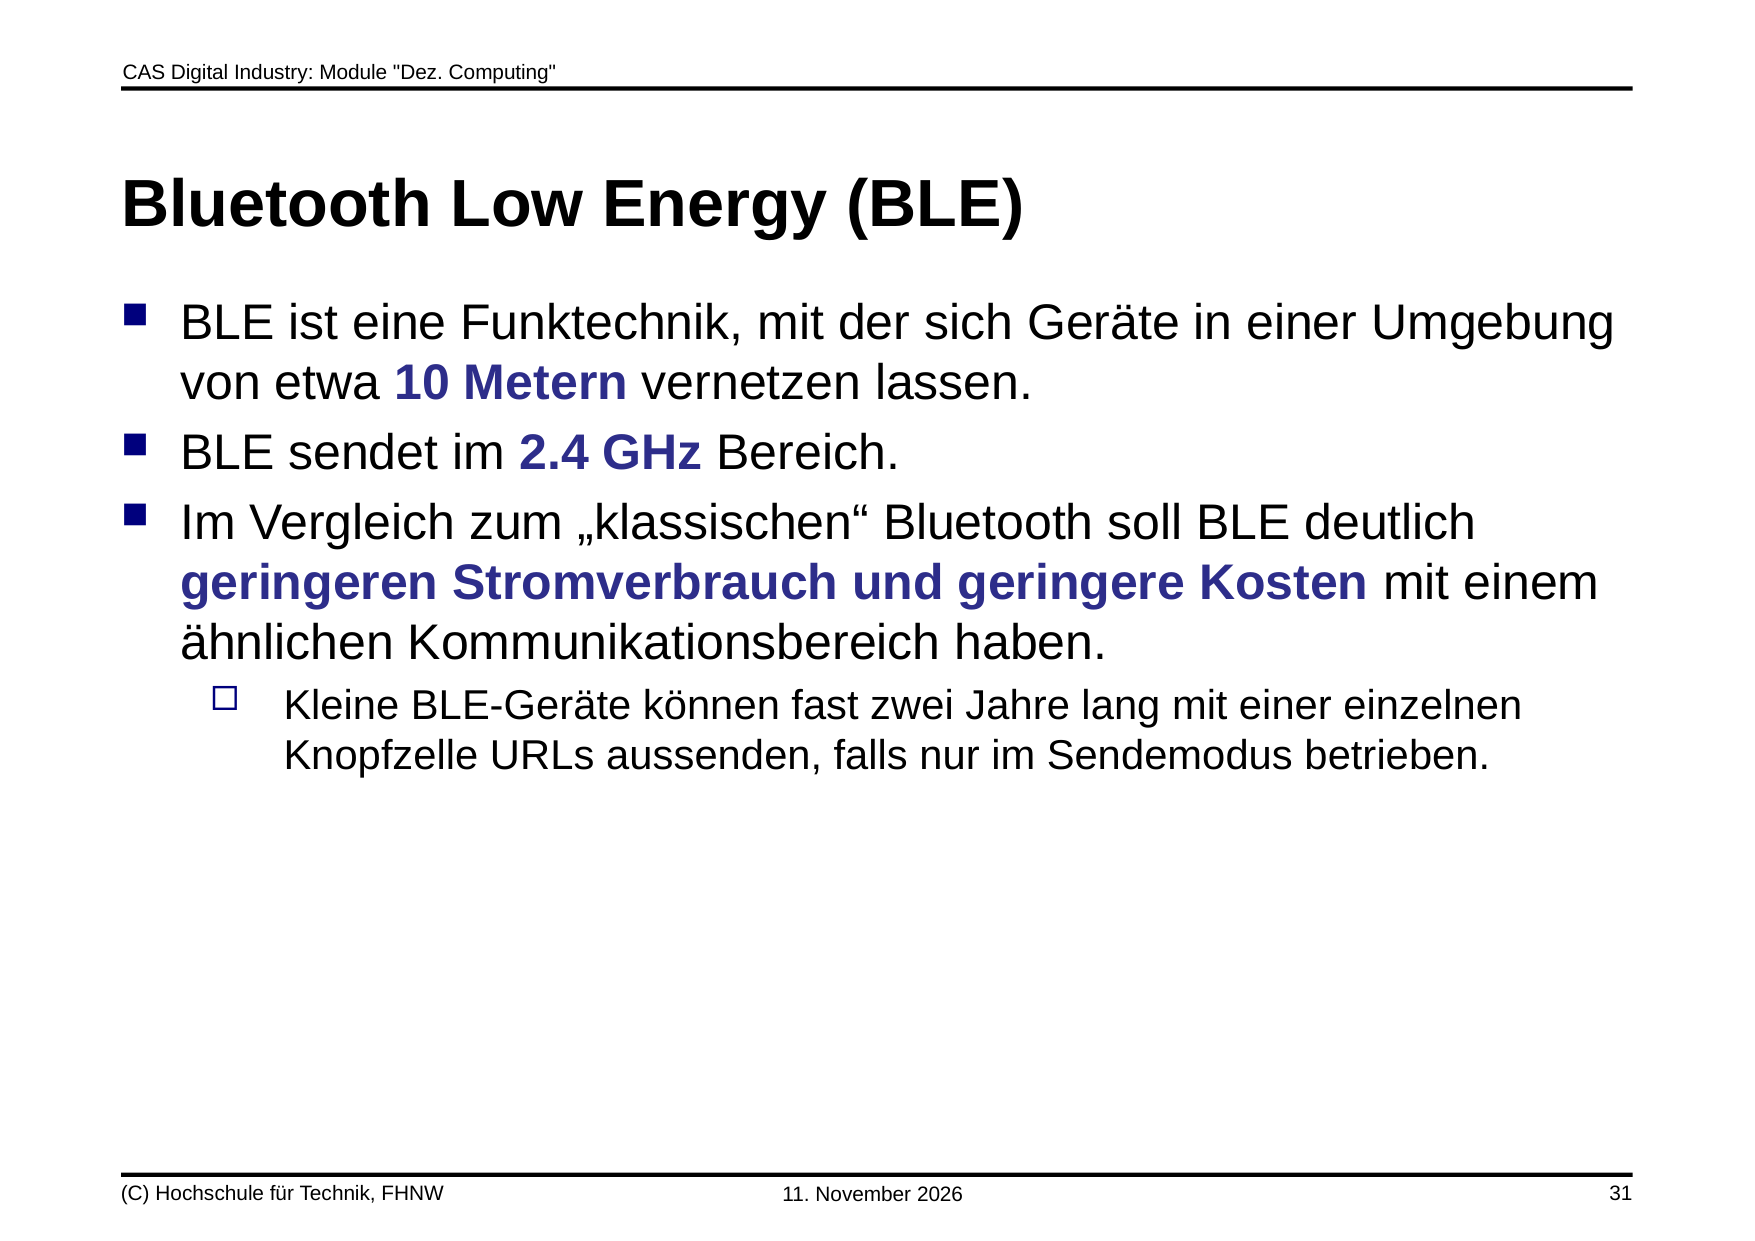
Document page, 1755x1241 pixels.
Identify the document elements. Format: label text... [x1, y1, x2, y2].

title Bluetooth Low Energy (BLE) [120, 159, 1633, 237]
slide_number 31 [1490, 1174, 1633, 1205]
list BLE ist eine Funktechnik, mit der sich Geräte in einer Umgebung von etwa 10 Metern vernetzen lassen. BLE sendet im 2.4 GHz Bereich. Im Vergleich zum „klassischen“ Bluetooth soll BLE deutlich geringeren Stromverbrauch und geringere Kosten mit einem ähnlichen Kommunikationsbereich haben. Kleine BLE-Geräte können fast zwei Jahre lang mit einer einzelnen Knopfzelle URLs aussenden, falls nur im Sendemodus betrieben. [120, 289, 1633, 1093]
footer (C) Hochschule für Technik, FHNW [120, 1169, 724, 1205]
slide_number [782, 1170, 1374, 1207]
